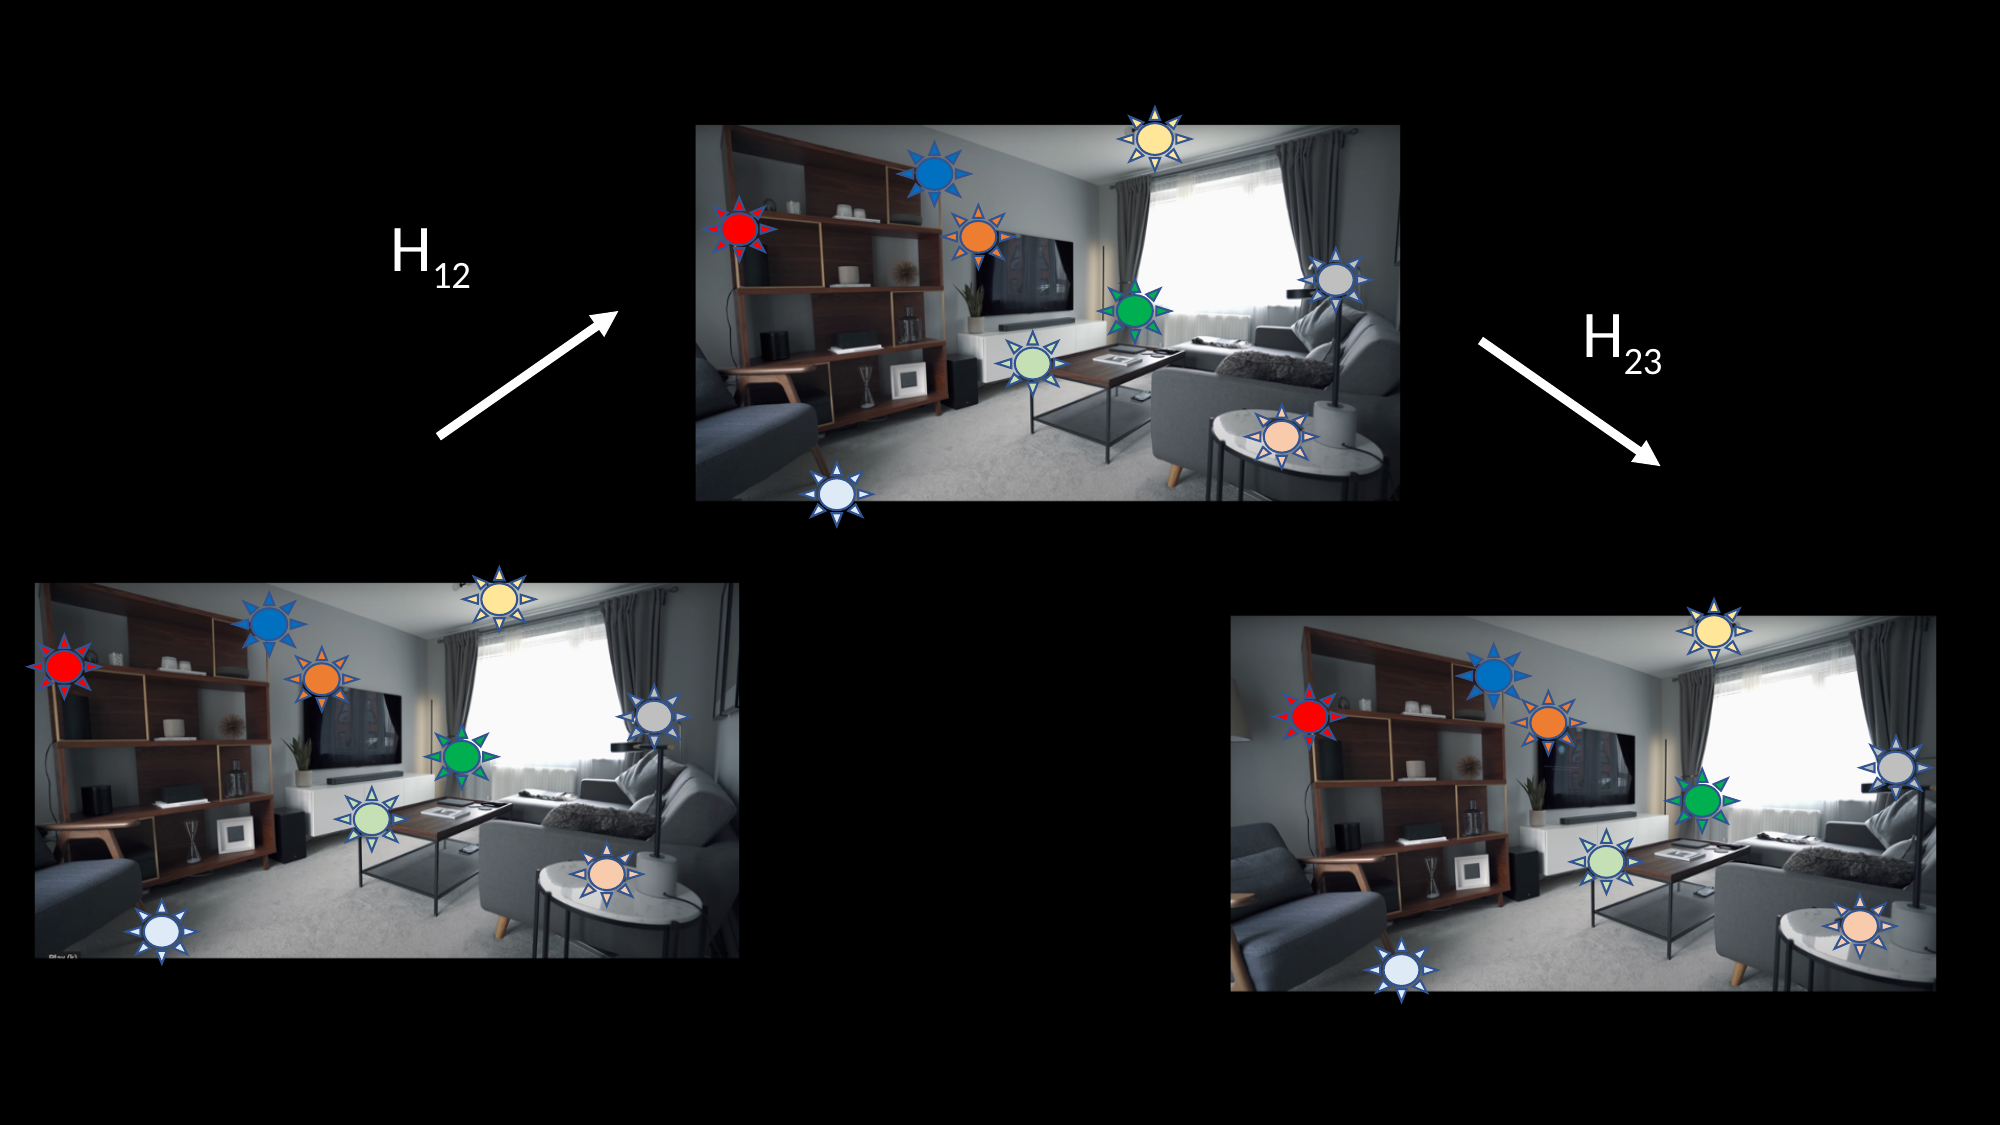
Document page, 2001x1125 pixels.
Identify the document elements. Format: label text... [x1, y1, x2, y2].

text_box H23 [1567, 283, 1678, 390]
text_box [832, 518, 842, 529]
picture [1215, 599, 1954, 1002]
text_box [1480, 340, 1661, 467]
text_box H12 [375, 197, 486, 304]
picture [14, 562, 759, 973]
picture [680, 104, 1420, 518]
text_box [438, 310, 619, 437]
